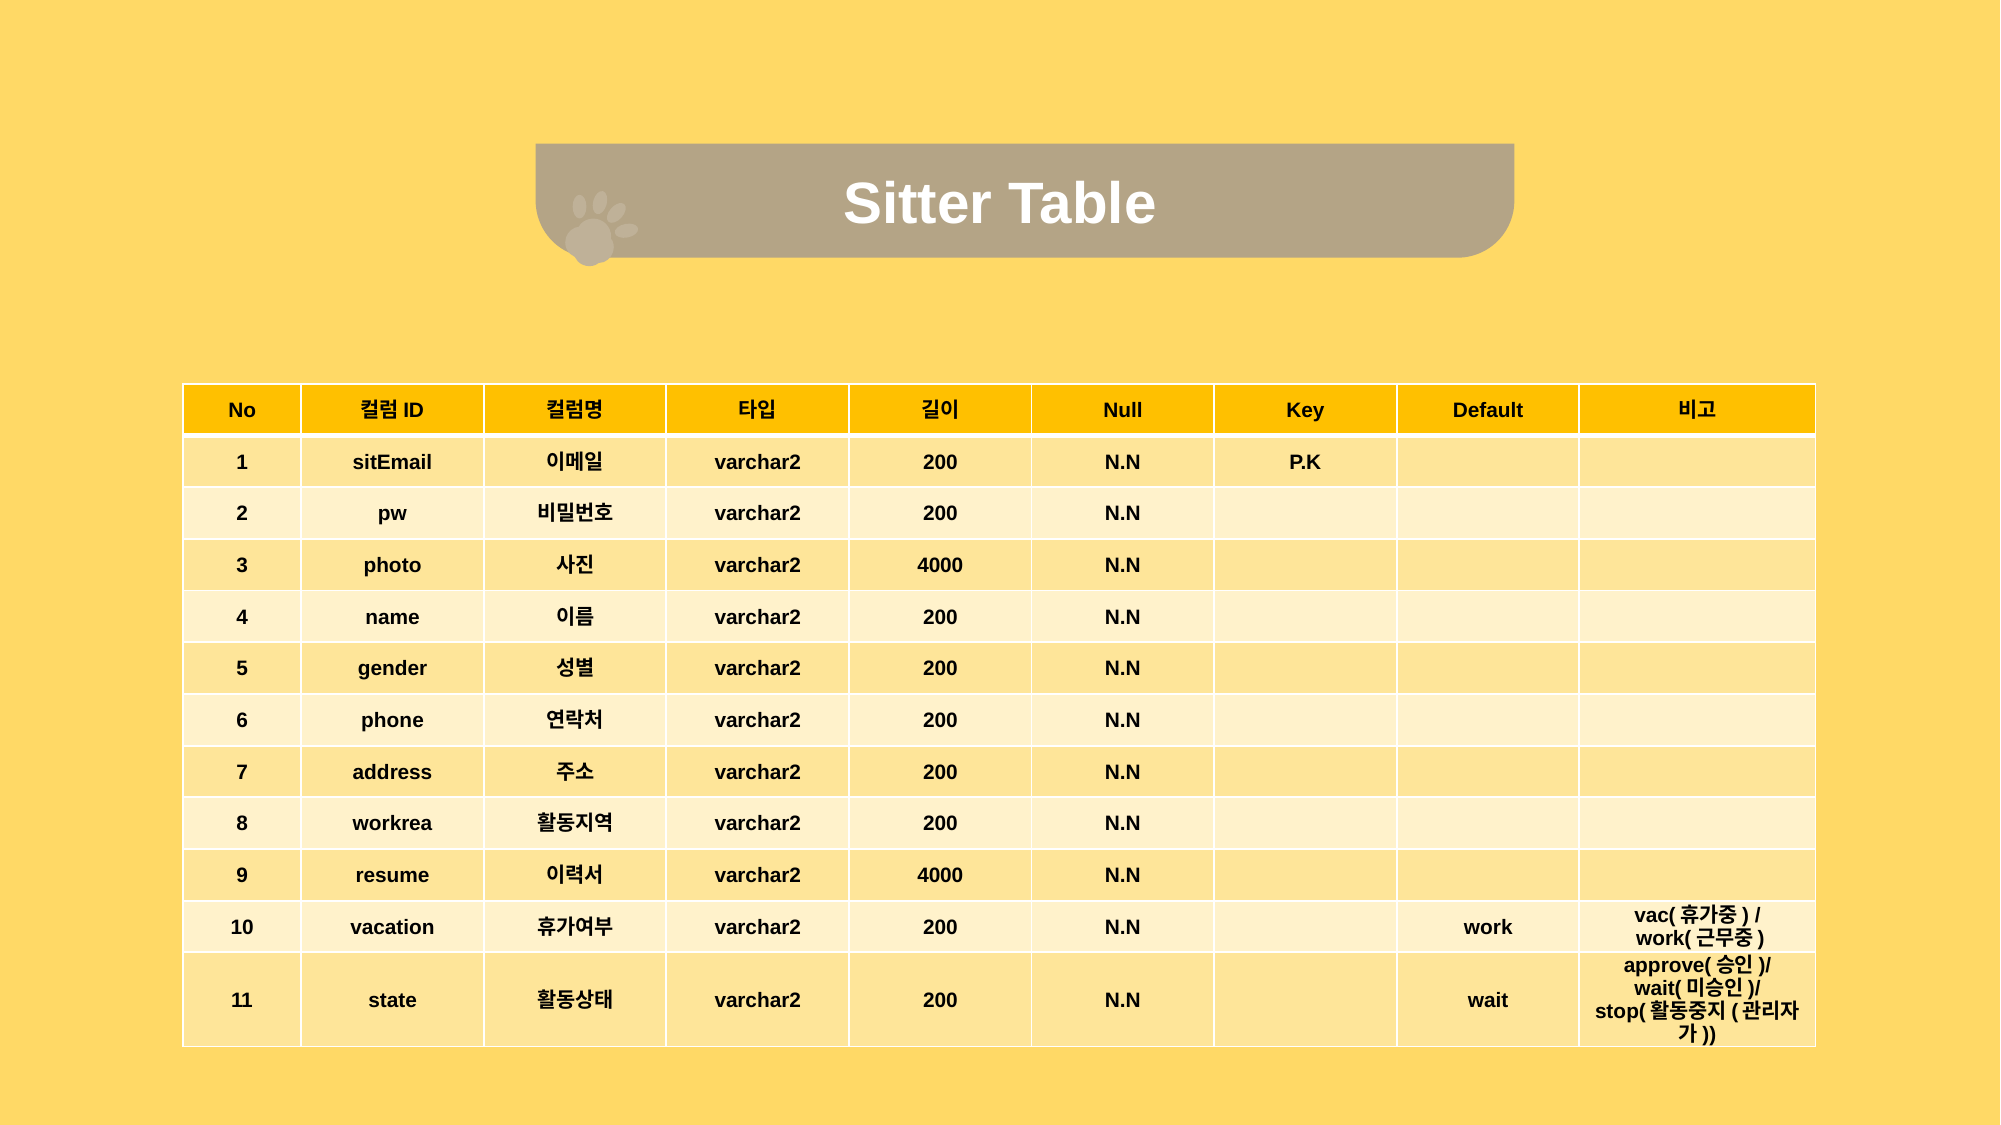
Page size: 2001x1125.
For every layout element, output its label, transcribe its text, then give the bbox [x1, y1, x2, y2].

table_cell [1398, 643, 1578, 693]
table_cell [1215, 953, 1396, 1046]
table_cell [1215, 540, 1396, 590]
table_cell varchar2 [667, 747, 848, 796]
table_cell state [302, 953, 483, 1046]
table_cell [1580, 695, 1815, 745]
table_cell 4000 [850, 850, 1031, 900]
table_cell N.N [1032, 540, 1213, 590]
table_cell 이메일 [485, 438, 665, 486]
table_cell N.N [1032, 798, 1213, 848]
table_cell N.N [1032, 488, 1213, 538]
table_cell workrea [302, 798, 483, 848]
table_cell varchar2 [667, 643, 848, 693]
table_cell 활동상태 [485, 953, 665, 1046]
table_cell 3 [184, 540, 300, 590]
table_header 비고 [1580, 385, 1815, 433]
table_cell 휴가여부 [485, 902, 665, 951]
table_cell N.N [1032, 747, 1213, 796]
table_cell [1215, 902, 1396, 951]
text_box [535, 143, 1515, 267]
table_cell 9 [184, 850, 300, 900]
table_cell varchar2 [667, 488, 848, 538]
table_cell varchar2 [667, 953, 848, 1046]
table_cell 10 [184, 902, 300, 951]
table_cell 2 [184, 488, 300, 538]
table_cell 사진 [485, 540, 665, 590]
table_cell [1215, 695, 1396, 745]
table_cell 1 [184, 438, 300, 486]
table_cell N.N [1032, 902, 1213, 951]
table_cell [1580, 591, 1815, 641]
table_cell 주소 [485, 747, 665, 796]
table_cell [1580, 438, 1815, 486]
table_cell 200 [850, 953, 1031, 1046]
table_cell [1398, 850, 1578, 900]
table_cell 200 [850, 902, 1031, 951]
table_cell address [302, 747, 483, 796]
table_cell gender [302, 643, 483, 693]
table_cell varchar2 [667, 540, 848, 590]
table_cell 200 [850, 747, 1031, 796]
table_cell sitEmail [302, 438, 483, 486]
table_cell approve(승인)/ wait(미승인)/ stop(활동중지(관리자가)) [1580, 953, 1815, 1046]
table_cell [1215, 850, 1396, 900]
table_cell [1398, 540, 1578, 590]
table_header Key [1215, 385, 1396, 433]
table_cell 7 [184, 747, 300, 796]
table_cell [1215, 798, 1396, 848]
table_cell 6 [184, 695, 300, 745]
table_cell name [302, 591, 483, 641]
table_cell varchar2 [667, 902, 848, 951]
table_cell work [1398, 902, 1578, 951]
table_cell [1398, 798, 1578, 848]
table_cell vac(휴가중) / work(근무중) [1580, 902, 1815, 951]
table_cell varchar2 [667, 695, 848, 745]
table_cell [1580, 488, 1815, 538]
table_cell 200 [850, 695, 1031, 745]
table_cell [1398, 488, 1578, 538]
table_cell wait [1398, 953, 1578, 1046]
table_cell N.N [1032, 643, 1213, 693]
table_cell 4 [184, 591, 300, 641]
table_cell vacation [302, 902, 483, 951]
table_cell [1215, 643, 1396, 693]
table_cell 이름 [485, 591, 665, 641]
table_header Null [1032, 385, 1213, 433]
table_cell [1580, 850, 1815, 900]
table_cell varchar2 [667, 591, 848, 641]
table_cell pw [302, 488, 483, 538]
table_cell [1215, 591, 1396, 641]
table_cell varchar2 [667, 438, 848, 486]
table_cell [1580, 540, 1815, 590]
table_cell 200 [850, 591, 1031, 641]
table_cell 활동지역 [485, 798, 665, 848]
table_cell 200 [850, 438, 1031, 486]
table_cell varchar2 [667, 798, 848, 848]
table_cell 이력서 [485, 850, 665, 900]
table_cell [1398, 591, 1578, 641]
table_header 길이 [850, 385, 1031, 433]
table_cell photo [302, 540, 483, 590]
table_cell 8 [184, 798, 300, 848]
table_cell 4000 [850, 540, 1031, 590]
table_cell 성별 [485, 643, 665, 693]
table_cell [1580, 643, 1815, 693]
table_cell 비밀번호 [485, 488, 665, 538]
table_cell [1398, 695, 1578, 745]
table_cell N.N [1032, 695, 1213, 745]
table_cell [1580, 798, 1815, 848]
table_cell [1398, 438, 1578, 486]
table_header 타입 [667, 385, 848, 433]
table_cell P.K [1215, 438, 1396, 486]
table_header No [184, 385, 300, 433]
table_cell [1398, 747, 1578, 796]
table_cell phone [302, 695, 483, 745]
table_cell 5 [184, 643, 300, 693]
table_cell 연락처 [485, 695, 665, 745]
table_header 컬럼ID [302, 385, 483, 433]
table_cell N.N [1032, 591, 1213, 641]
table_cell resume [302, 850, 483, 900]
table_cell 200 [850, 643, 1031, 693]
table_cell N.N [1032, 438, 1213, 486]
table_cell 200 [850, 488, 1031, 538]
table_cell varchar2 [667, 850, 848, 900]
table_cell 200 [850, 798, 1031, 848]
table_cell [1215, 488, 1396, 538]
table_cell 11 [184, 953, 300, 1046]
table_cell [1215, 747, 1396, 796]
table_cell [1580, 747, 1815, 796]
table_cell N.N [1032, 850, 1213, 900]
table_header Default [1398, 385, 1578, 433]
table_cell N.N [1032, 953, 1213, 1046]
table_header 컬럼명 [485, 385, 665, 433]
